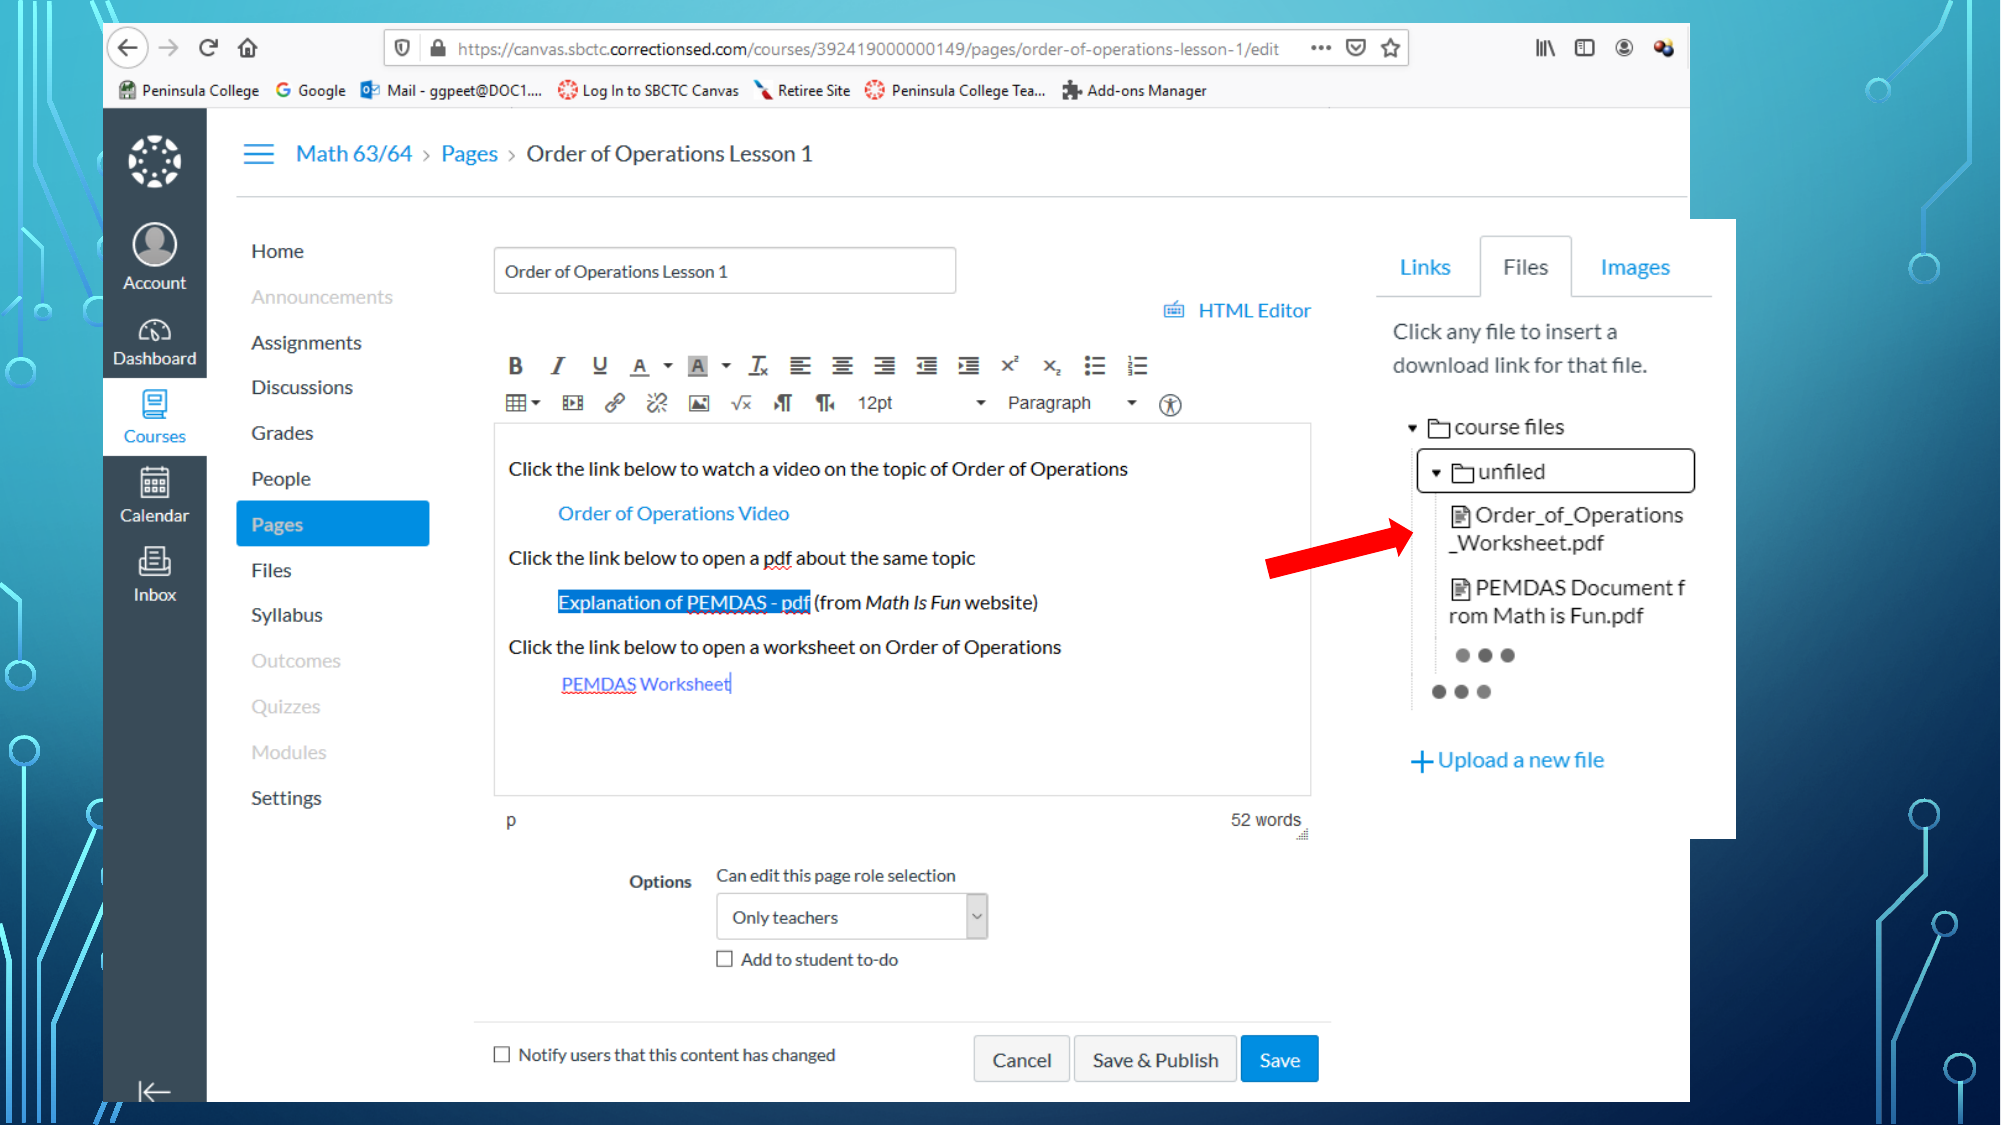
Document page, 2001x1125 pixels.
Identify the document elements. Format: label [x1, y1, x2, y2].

picture [102, 23, 1737, 1103]
